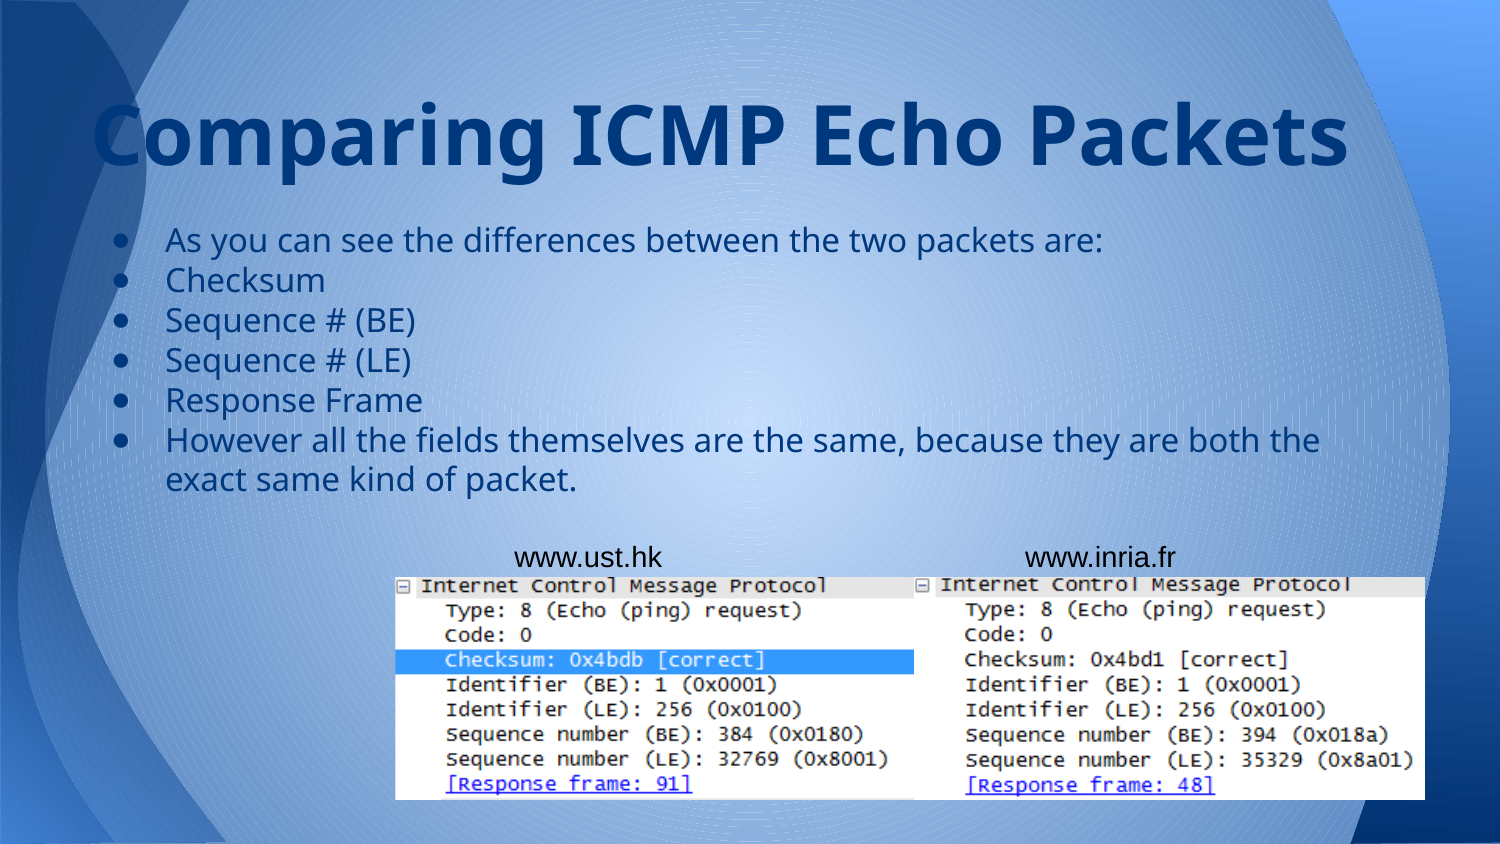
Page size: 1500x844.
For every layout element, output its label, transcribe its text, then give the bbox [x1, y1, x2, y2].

text_box www.ust.hk [499, 523, 818, 576]
text_box www.inria.fr [1010, 523, 1329, 576]
picture [395, 577, 1426, 800]
title Comparing ICMP Echo Packets [75, 33, 1425, 197]
list As you can see the differences between the two packets are: Checksum Sequence # (BE) Sequence # (LE) Response Frame However all the fields themselves are the same, because they are both the exact same kind of packet. [75, 204, 1425, 800]
